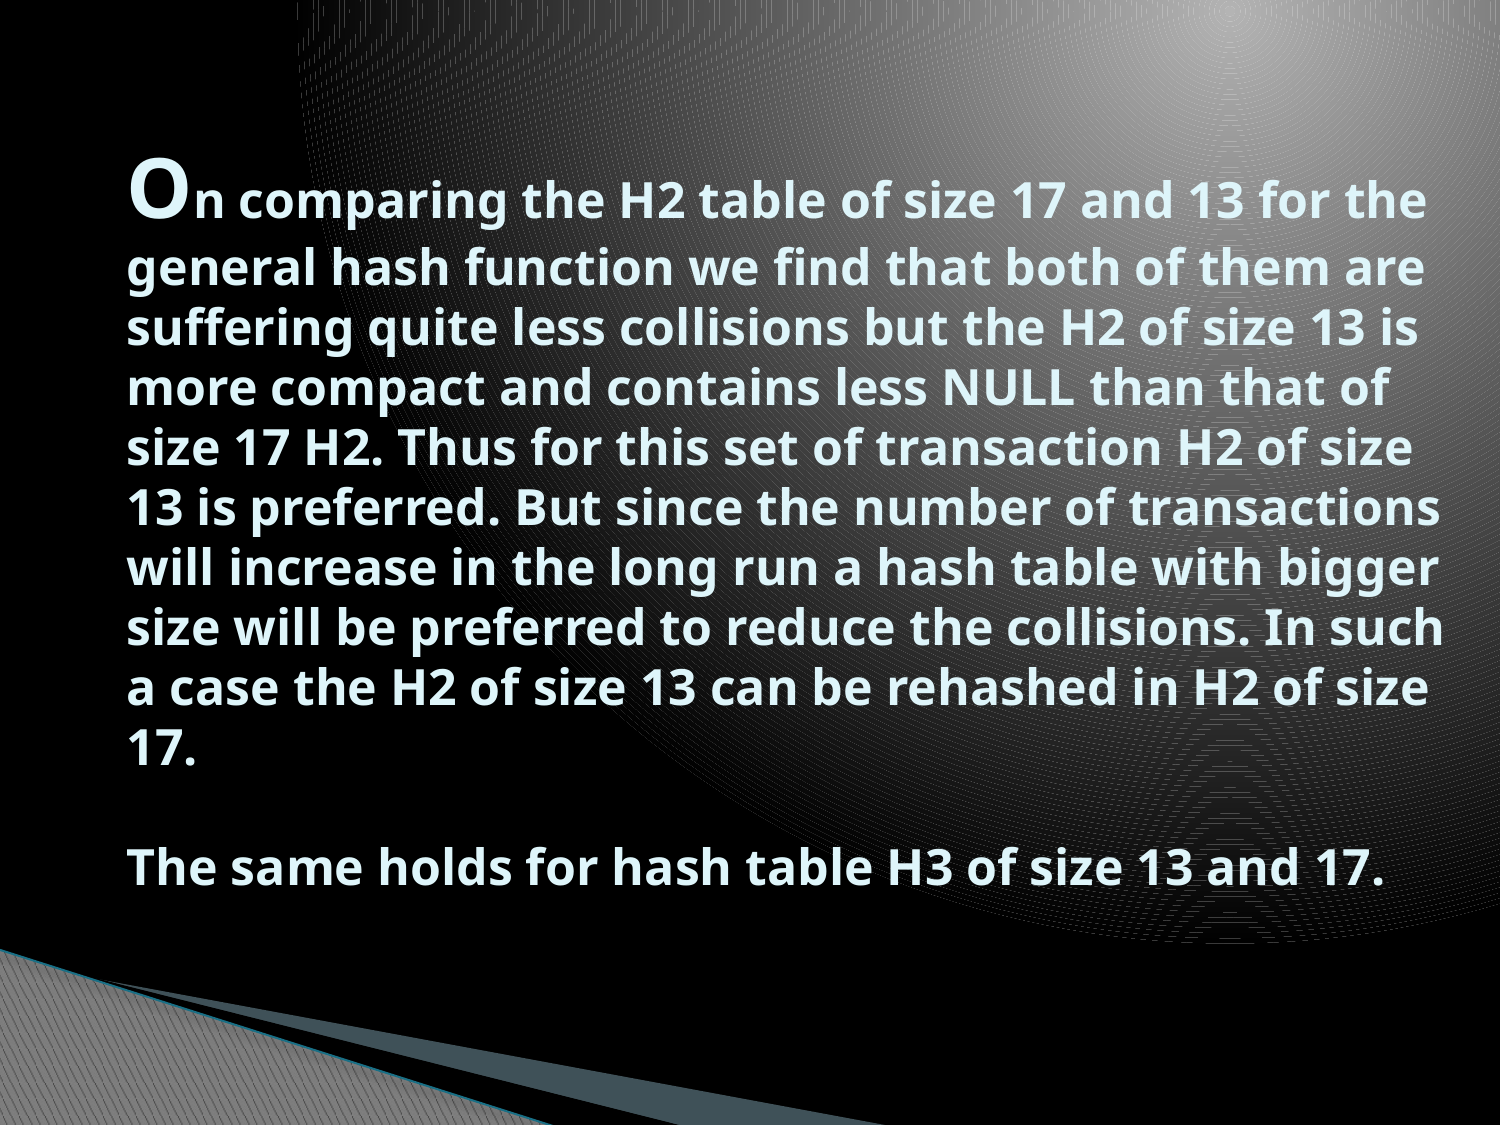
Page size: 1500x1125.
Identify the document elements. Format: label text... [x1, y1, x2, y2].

title On comparing the H2 table of size 17 and 13 for the general hash function we find that both of them are suffering quite less collisions but the H2 of size 13 is more compact and contains less NULL than that of size 17 H2. Thus for this set of transaction H2 of size 13 is preferred. But since the number of transactions will increase in the long run a hash table with bigger size will be preferred to reduce the collisions. In such a case the H2 of size 13 can be rehashed in H2 of size 17. The same holds for hash table H3 of size 13 and 17. [112, 361, 1463, 550]
picture [0, 952, 543, 1125]
